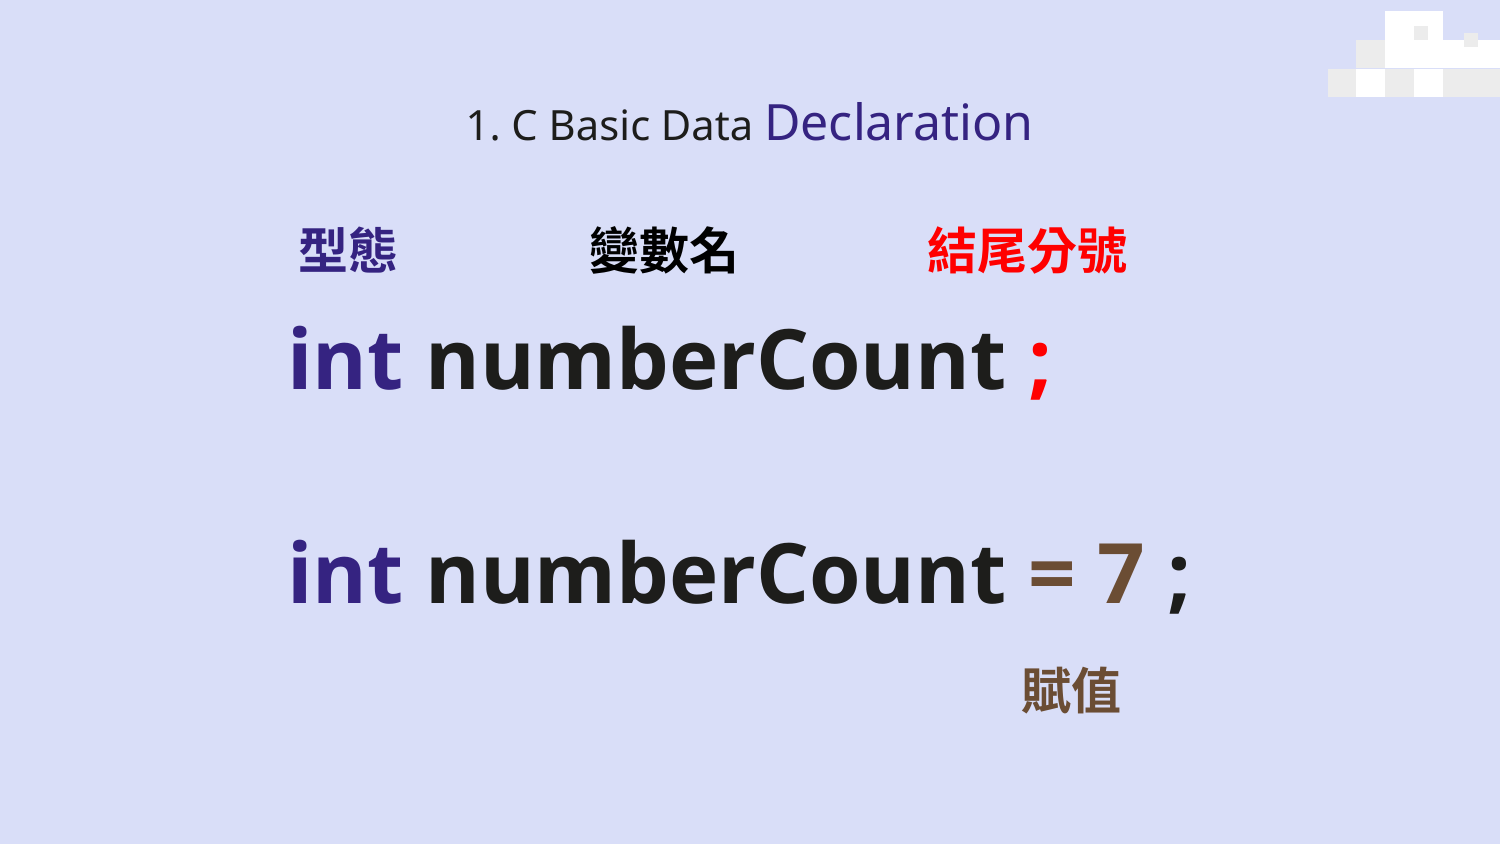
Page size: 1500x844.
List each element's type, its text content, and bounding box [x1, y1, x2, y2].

text_box 賦值 [1018, 652, 1125, 728]
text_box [1327, 10, 1500, 98]
text_box 變數名 [578, 211, 750, 288]
text_box 結尾分號 [916, 211, 1139, 288]
text_box int numberCount = 7 ; [287, 532, 1213, 608]
title 1. C Basic Data Declaration [118, 72, 1382, 167]
text_box 型態 [262, 211, 434, 288]
text_box int numberCount ; [287, 318, 1125, 395]
